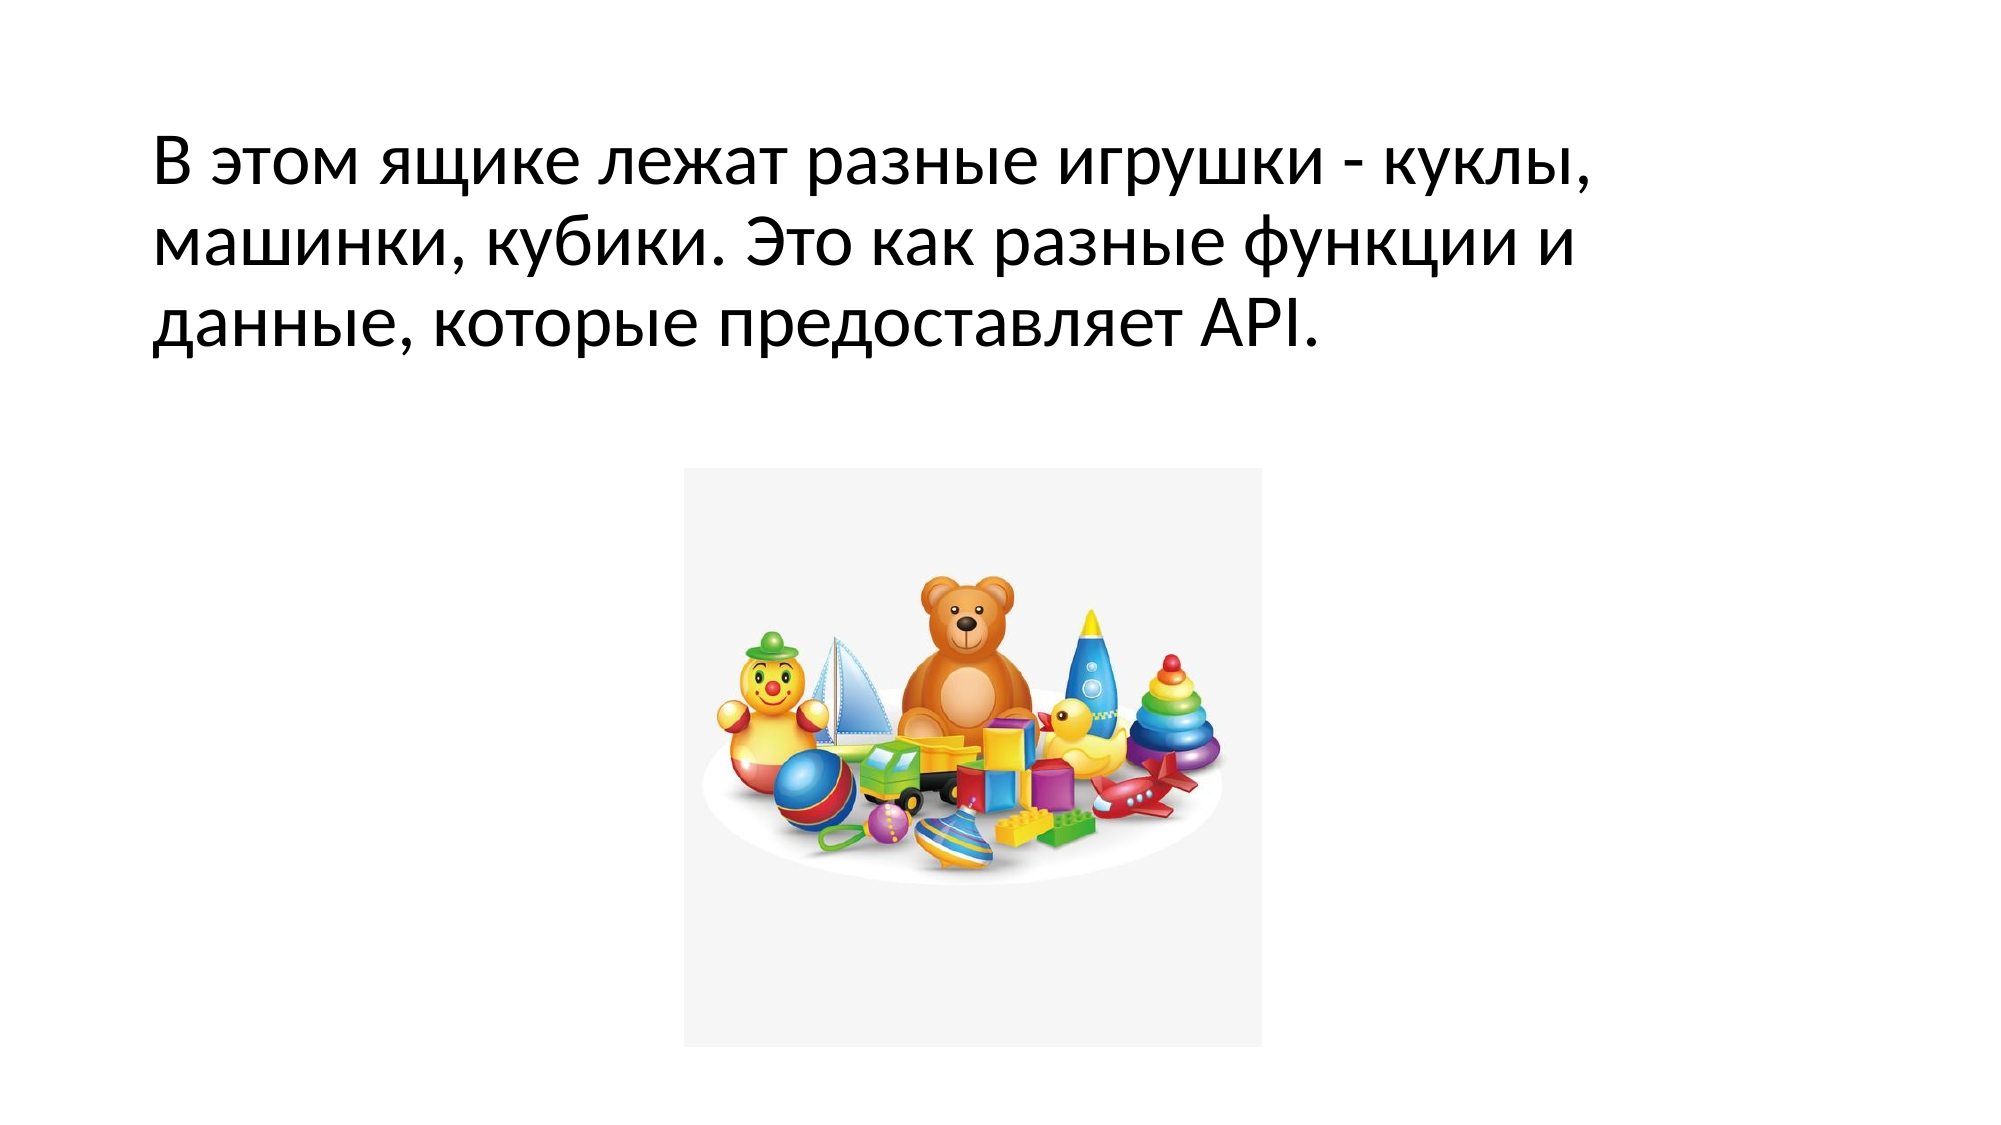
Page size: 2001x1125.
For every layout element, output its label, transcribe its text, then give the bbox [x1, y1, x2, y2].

list В этом ящике лежат разные игрушки - куклы, машинки, кубики. Это как разные функции и данные, которые предоставляет API. [137, 112, 1863, 826]
picture [684, 468, 1262, 1047]
